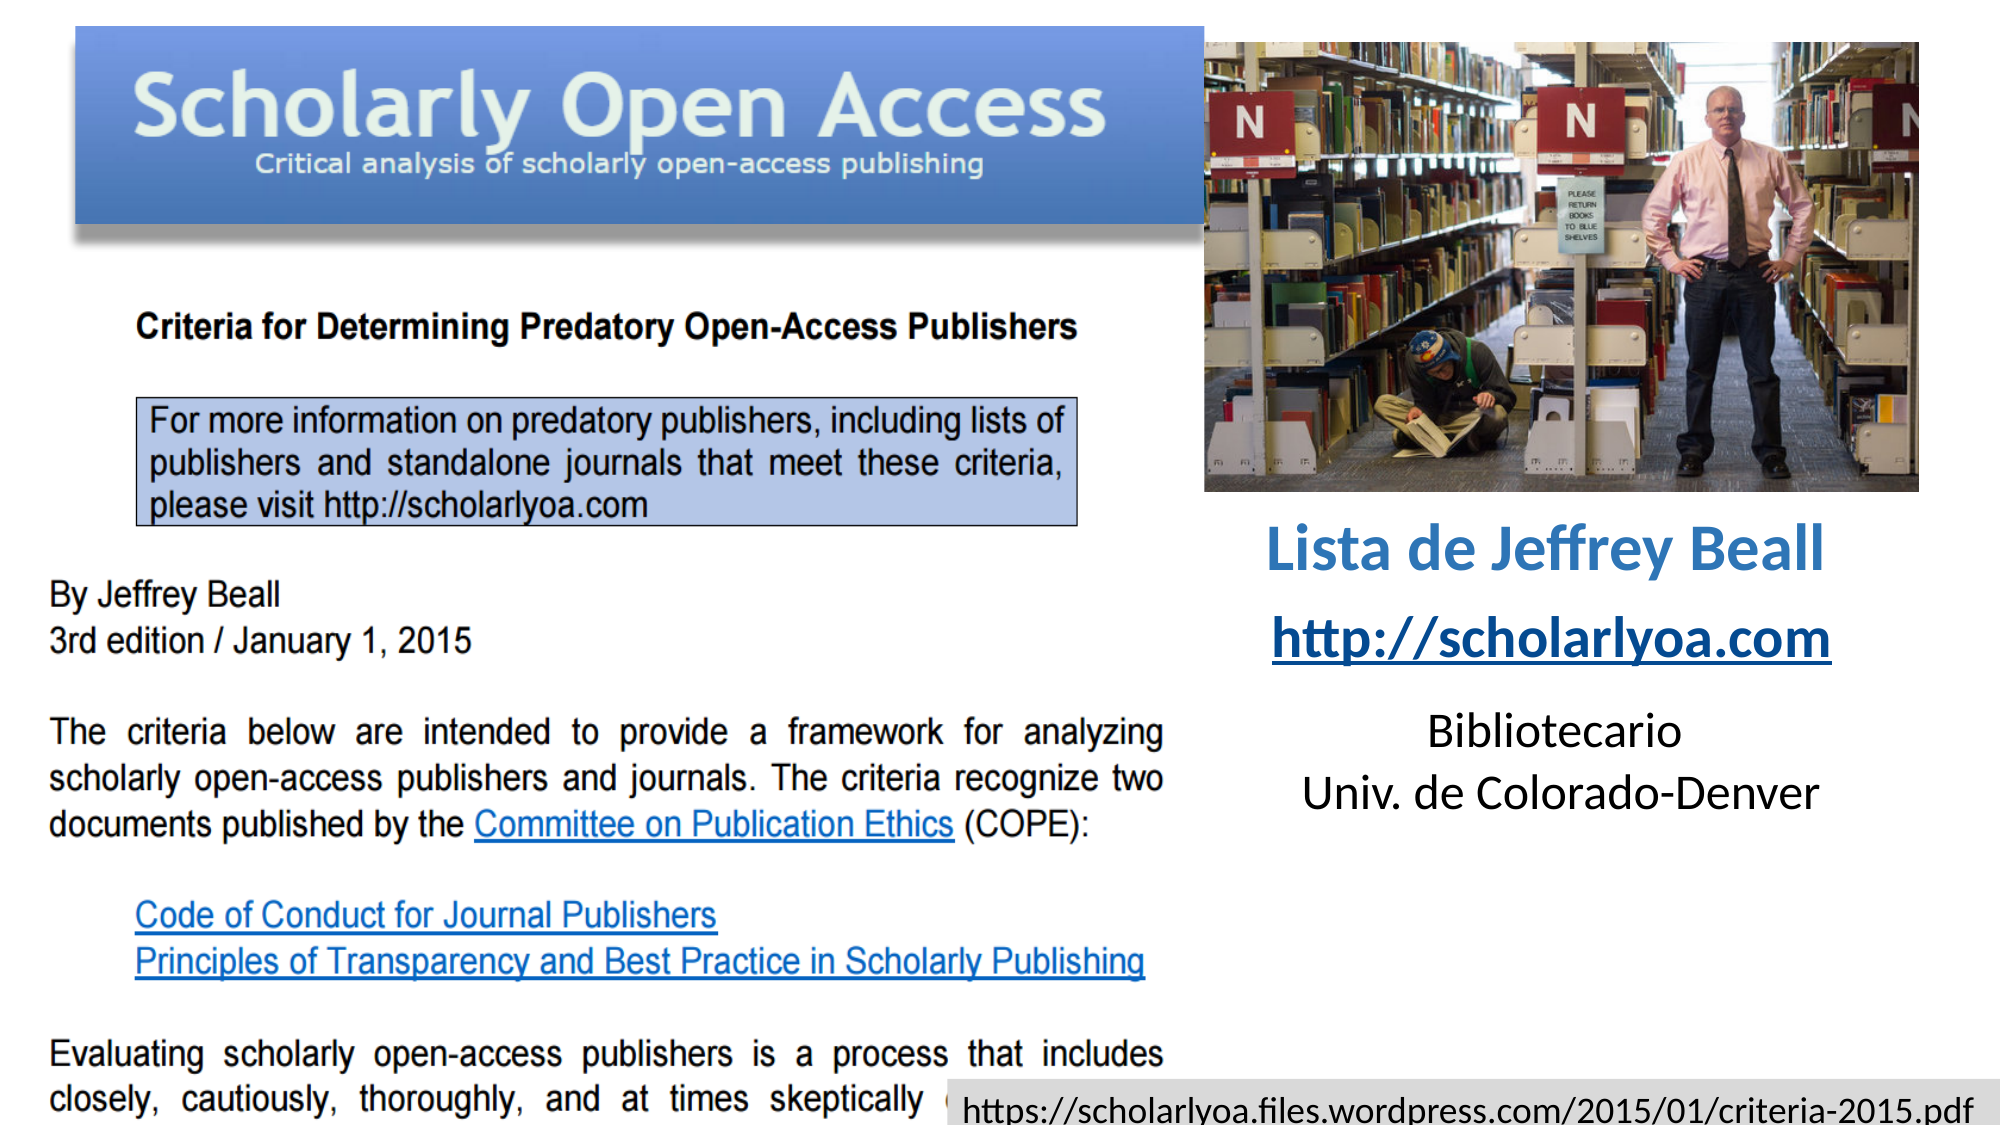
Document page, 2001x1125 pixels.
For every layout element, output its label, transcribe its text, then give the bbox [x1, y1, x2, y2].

text_box https://scholarlyoa.files.wordpress.com/2015/01/criteria-2015.pdf [1205, 1078, 2000, 1125]
picture [9, 26, 1919, 1125]
text_box Bibliotecario Univ. de Colorado-Denver [1230, 681, 1893, 827]
text_box http://scholarlyoa.com [1257, 591, 1900, 677]
text_box Lista de Jeffrey Beall [1225, 495, 1868, 591]
